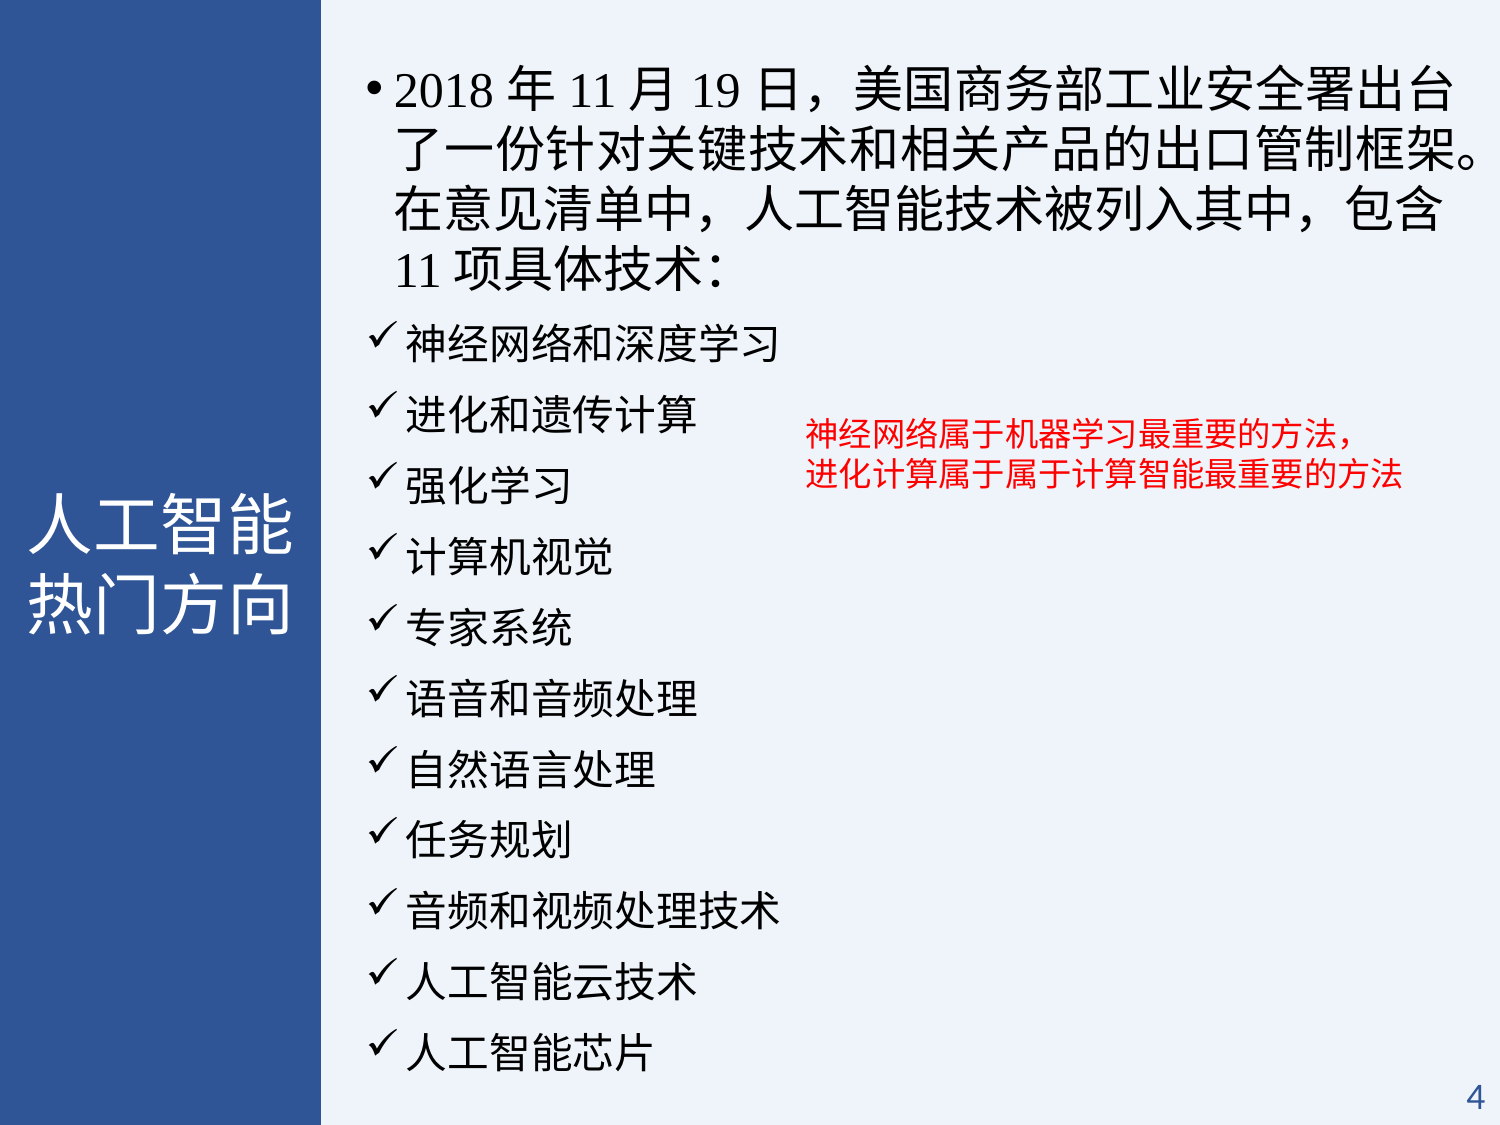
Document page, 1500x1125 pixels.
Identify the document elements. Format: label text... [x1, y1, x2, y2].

text_box 神经网络属于机器学习最重要的方法， 进化计算属于属于计算智能最重要的方法 [790, 406, 1424, 501]
list 人工智能 热门方向 [7, 164, 314, 961]
list 2018年11月19日，美国商务部工业安全署出台了一份针对关键技术和相关产品的出口管制框架。在意见清单中，人工智能技术被列入其中，包含11项具体技术： 神经网络和深度学习 进化和遗传计算 强化学习 计算机视觉 专家系统 语音和音频处理 自然语言处理 任务规划 音频和视频处理技术 人工智能云技术 人工智能芯片 [350, 49, 1472, 1093]
